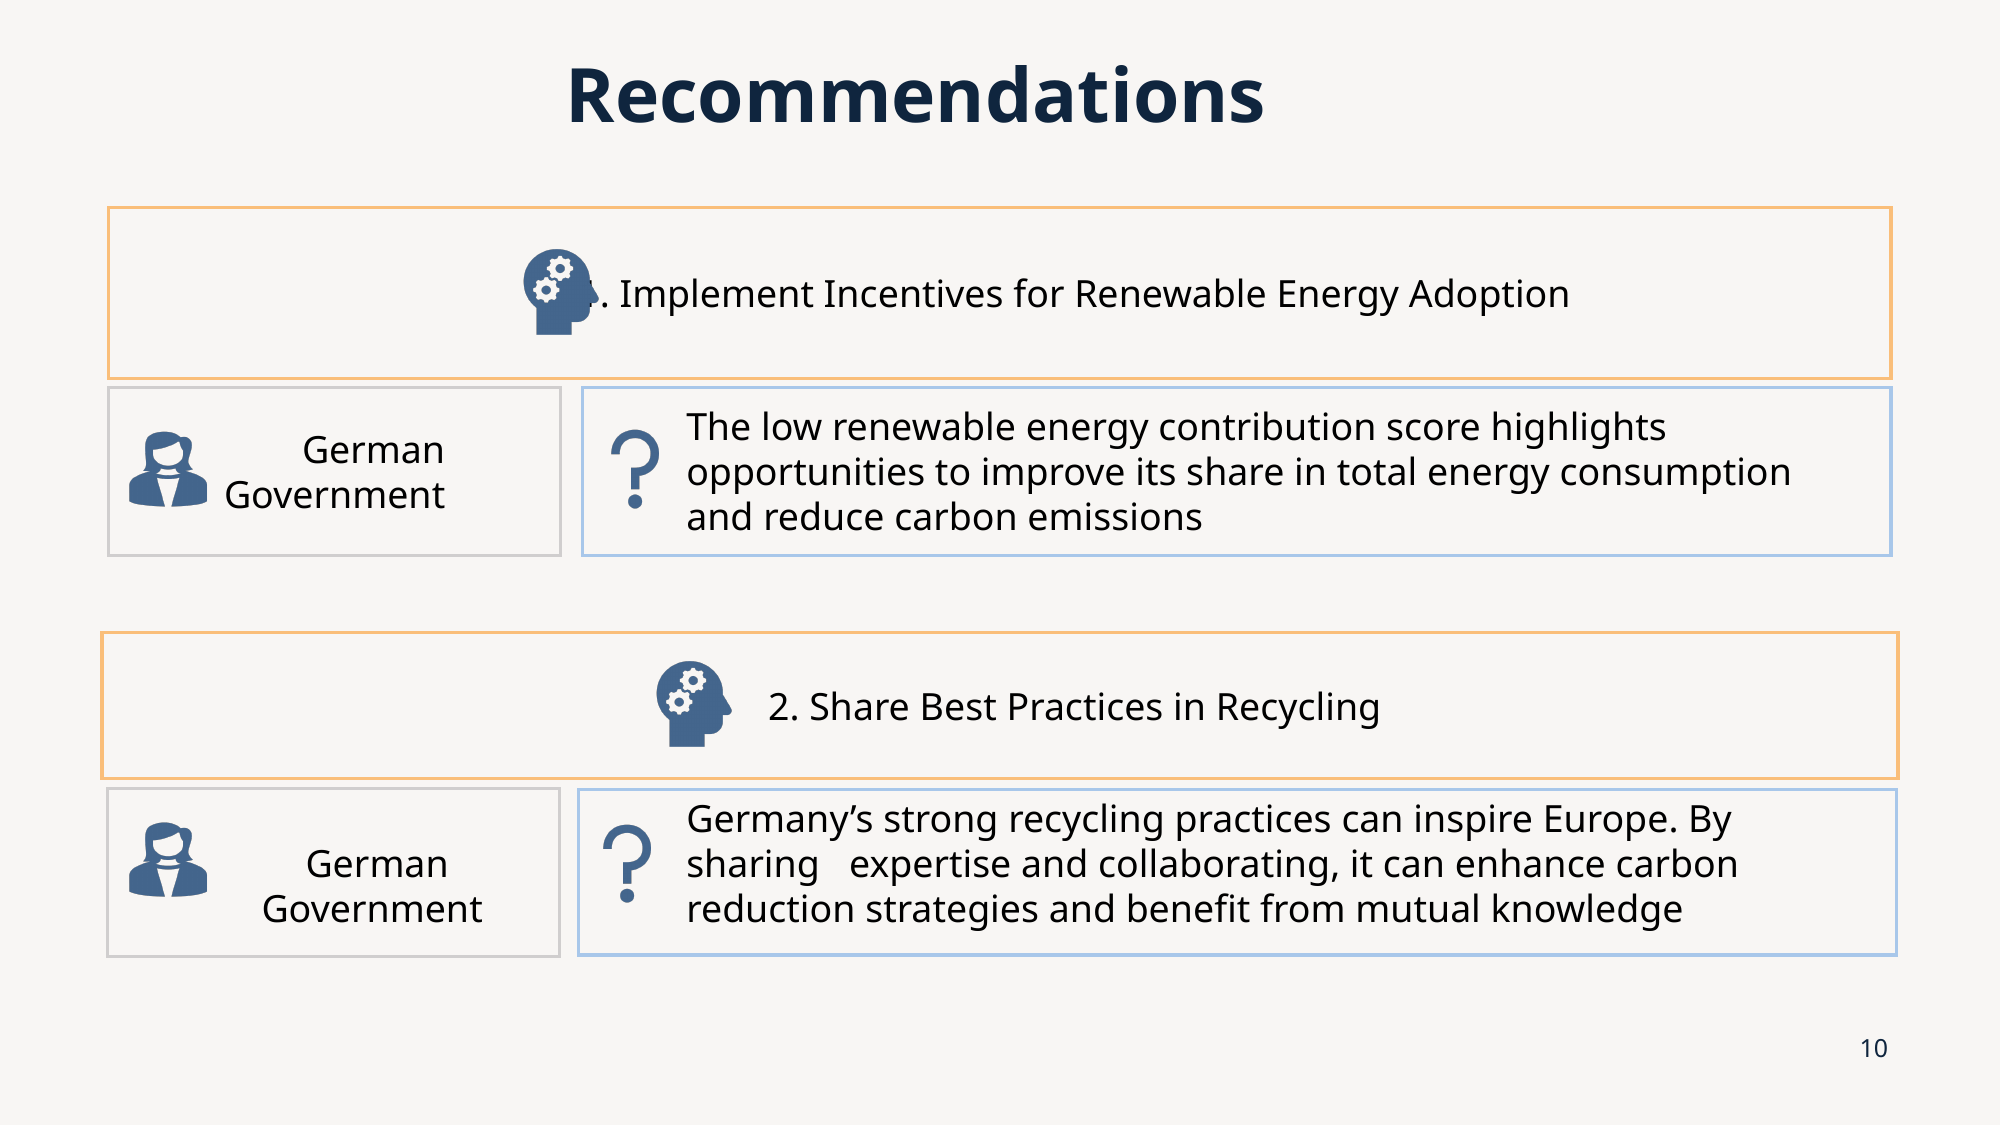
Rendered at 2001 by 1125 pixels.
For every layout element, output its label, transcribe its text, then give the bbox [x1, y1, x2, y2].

picture [576, 813, 678, 915]
title Recommendations [53, 48, 1779, 148]
picture [108, 814, 228, 904]
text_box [108, 207, 1892, 556]
slide_number 10 [1836, 1020, 1912, 1080]
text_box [101, 632, 1899, 957]
picture [584, 418, 686, 520]
picture [641, 655, 747, 757]
